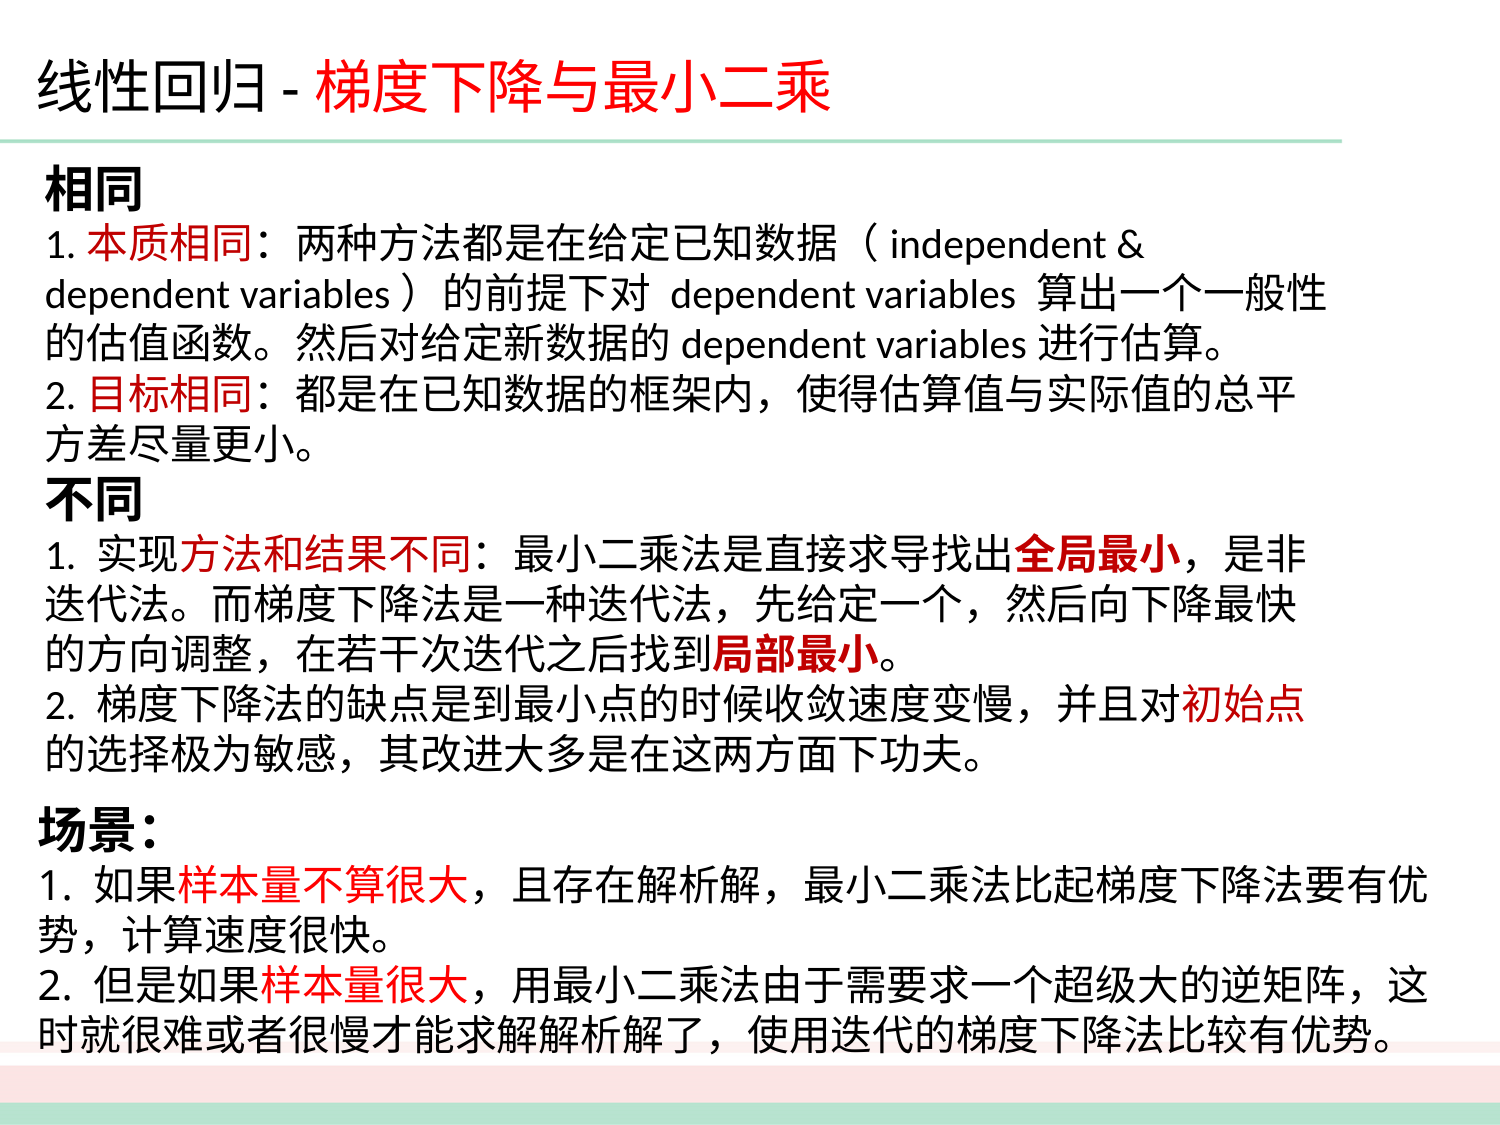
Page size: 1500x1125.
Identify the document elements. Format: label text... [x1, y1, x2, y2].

text_box 场景： 1. 如果样本量不算很大，且存在解析解，最小二乘法比起梯度下降法要有优势，计算速度很快。 2. 但是如果样本量很大，用最小二乘法由于需要求一个超级大的逆矩阵，这时就很难或者很慢才能求解解析解了，使用迭代的梯度下降法比较有优势。 [22, 791, 1450, 1066]
title 线性回归-梯度下降与最小二乘 [30, 42, 1470, 239]
text_box 相同 1.本质相同：两种方法都是在给定已知数据（independent & dependent variables）的前提下对 dependent variables 算出一个一般性的估值函数。然后对给定新数据的dependent variables进行估算。 2.目标相同：都是在已知数据的框架内，使得估算值与实际值的总平方差尽量更小。 不同 1. 实现方法和结果不同：最小二乘法是直接求导找出全局最小，是非迭代法。而梯度下降法是一种迭代法，先给定一个，然后向下降最快的方向调整，在若干次迭代之后找到局部最小。 2. 梯度下降法的缺点是到最小点的时候收敛速度变慢，并且对初始点的选择极为敏感，其改进大多是在这两方面下功夫。 [30, 149, 1347, 785]
picture [0, 0, 1500, 1125]
